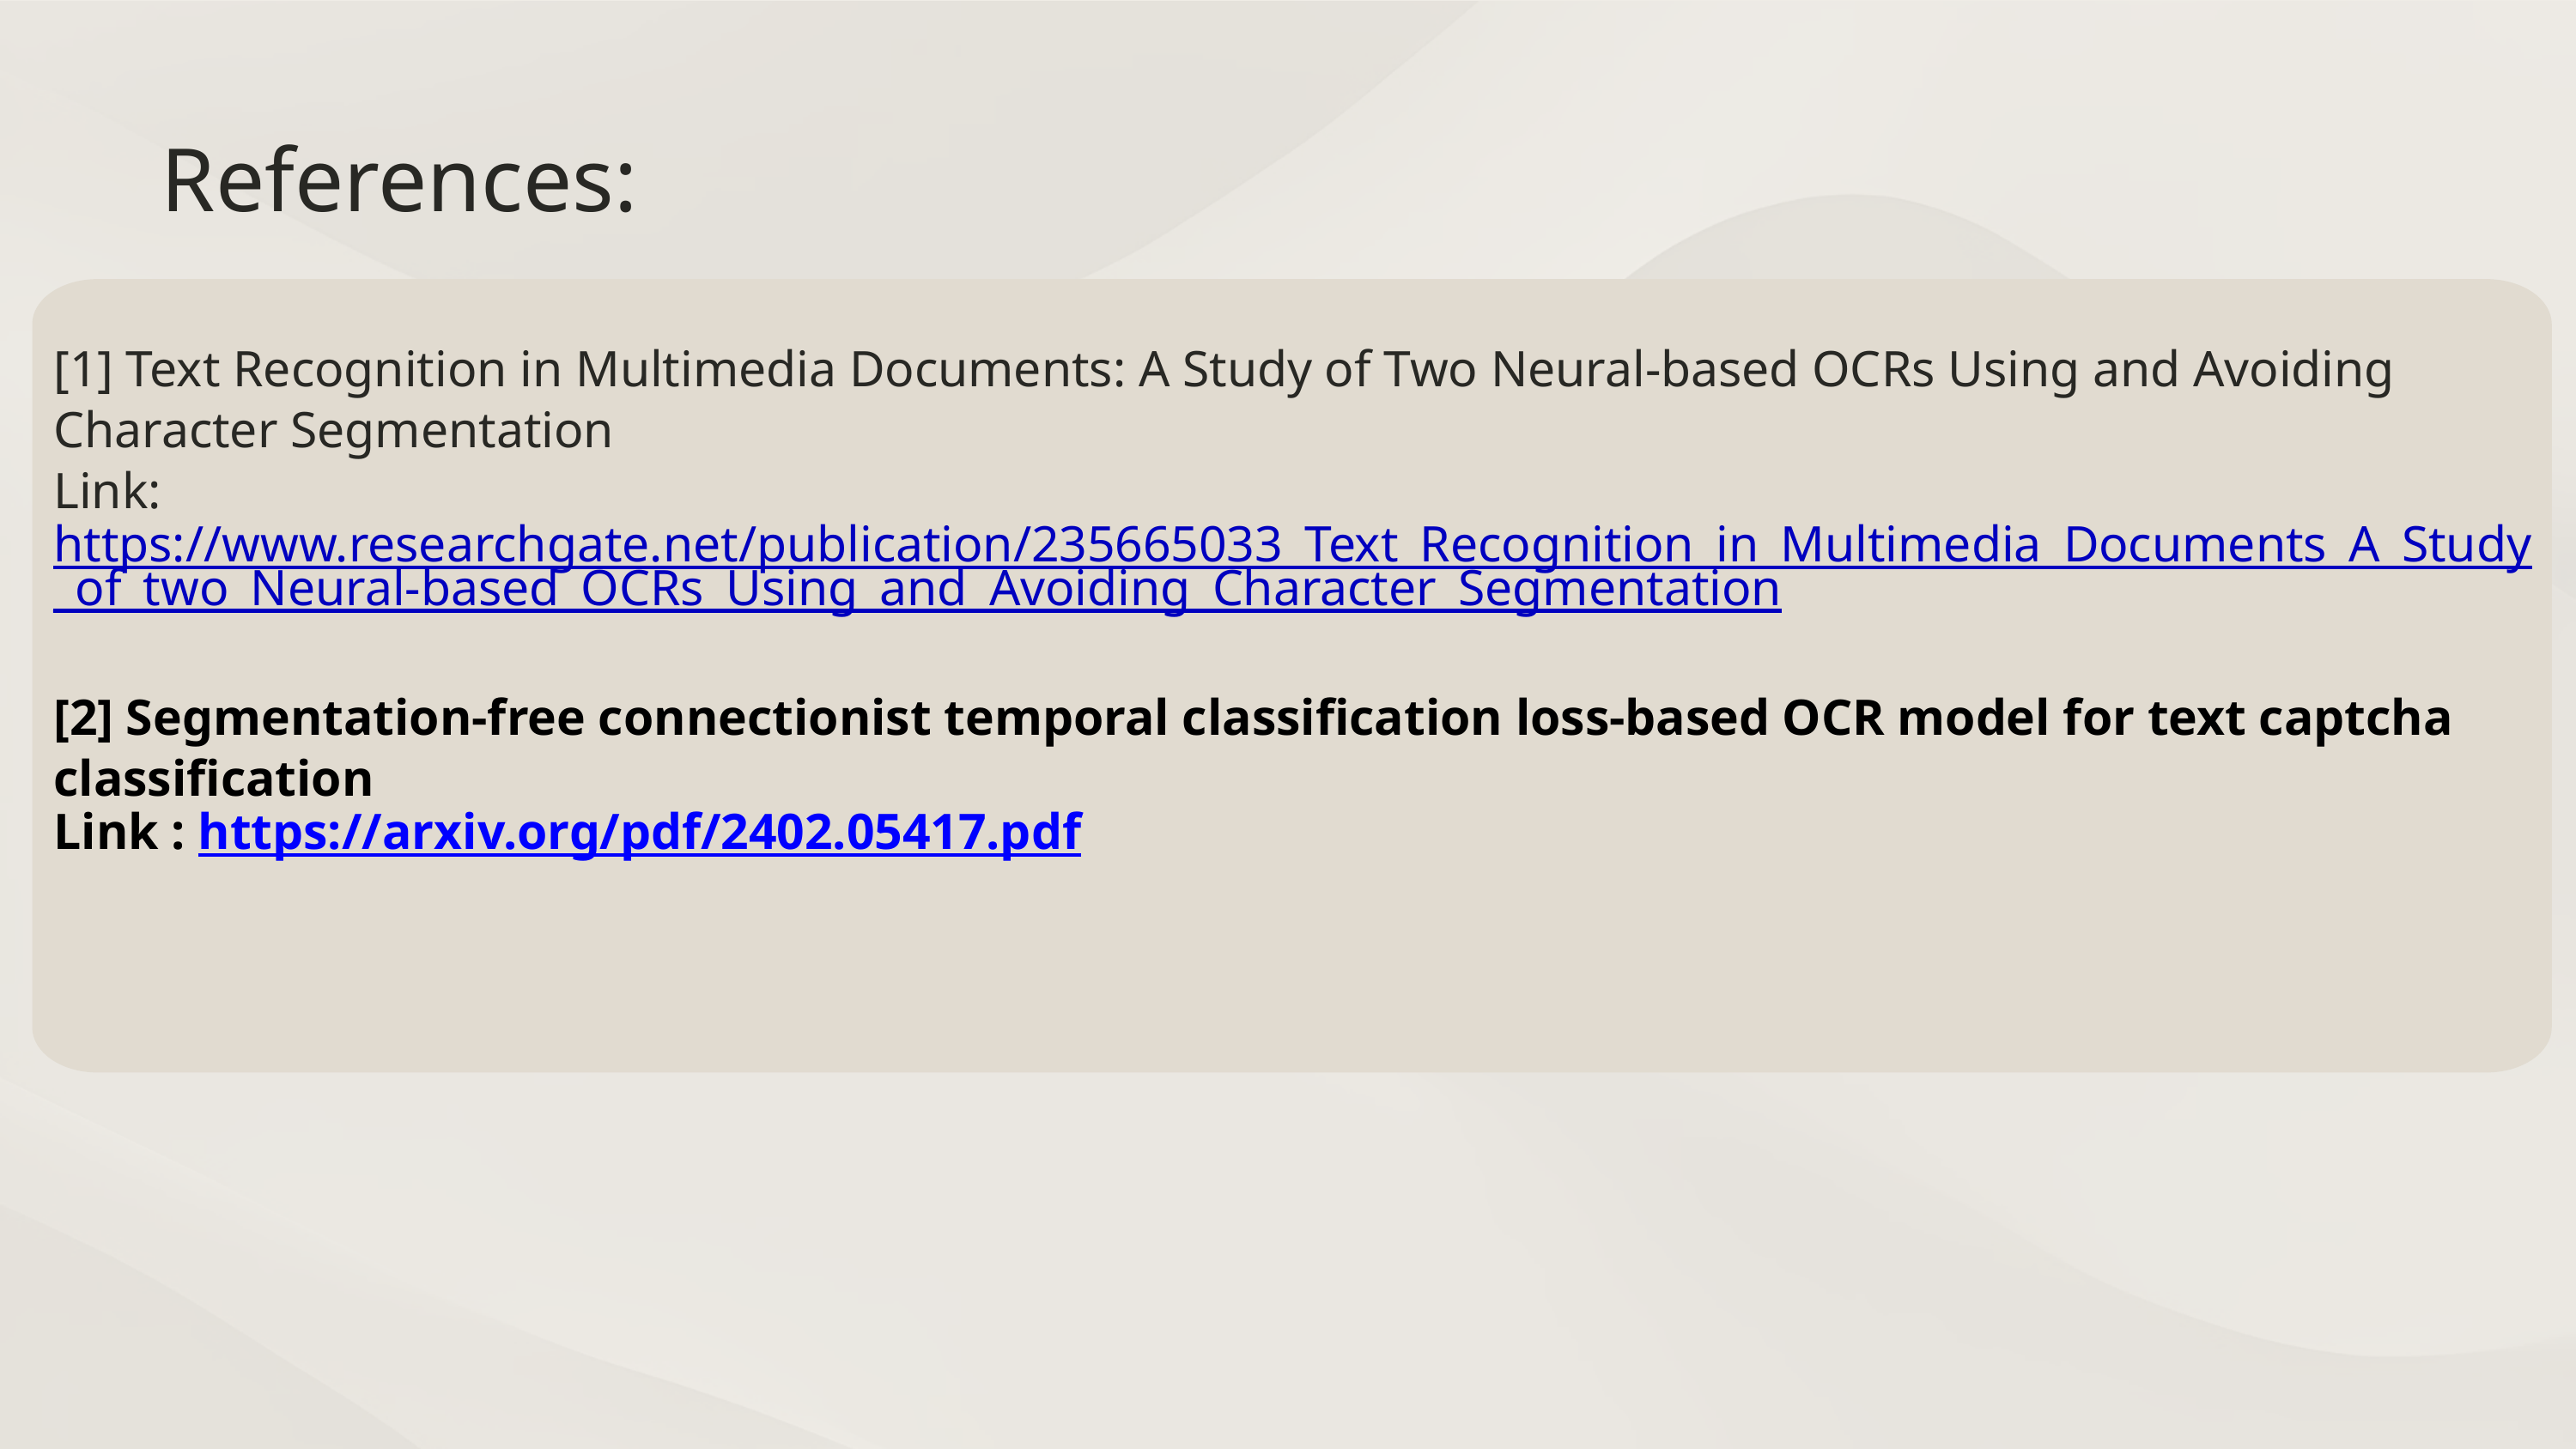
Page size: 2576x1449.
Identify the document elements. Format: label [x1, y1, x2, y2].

text_box [0, 0, 2576, 1449]
text_box [32, 278, 2552, 1073]
